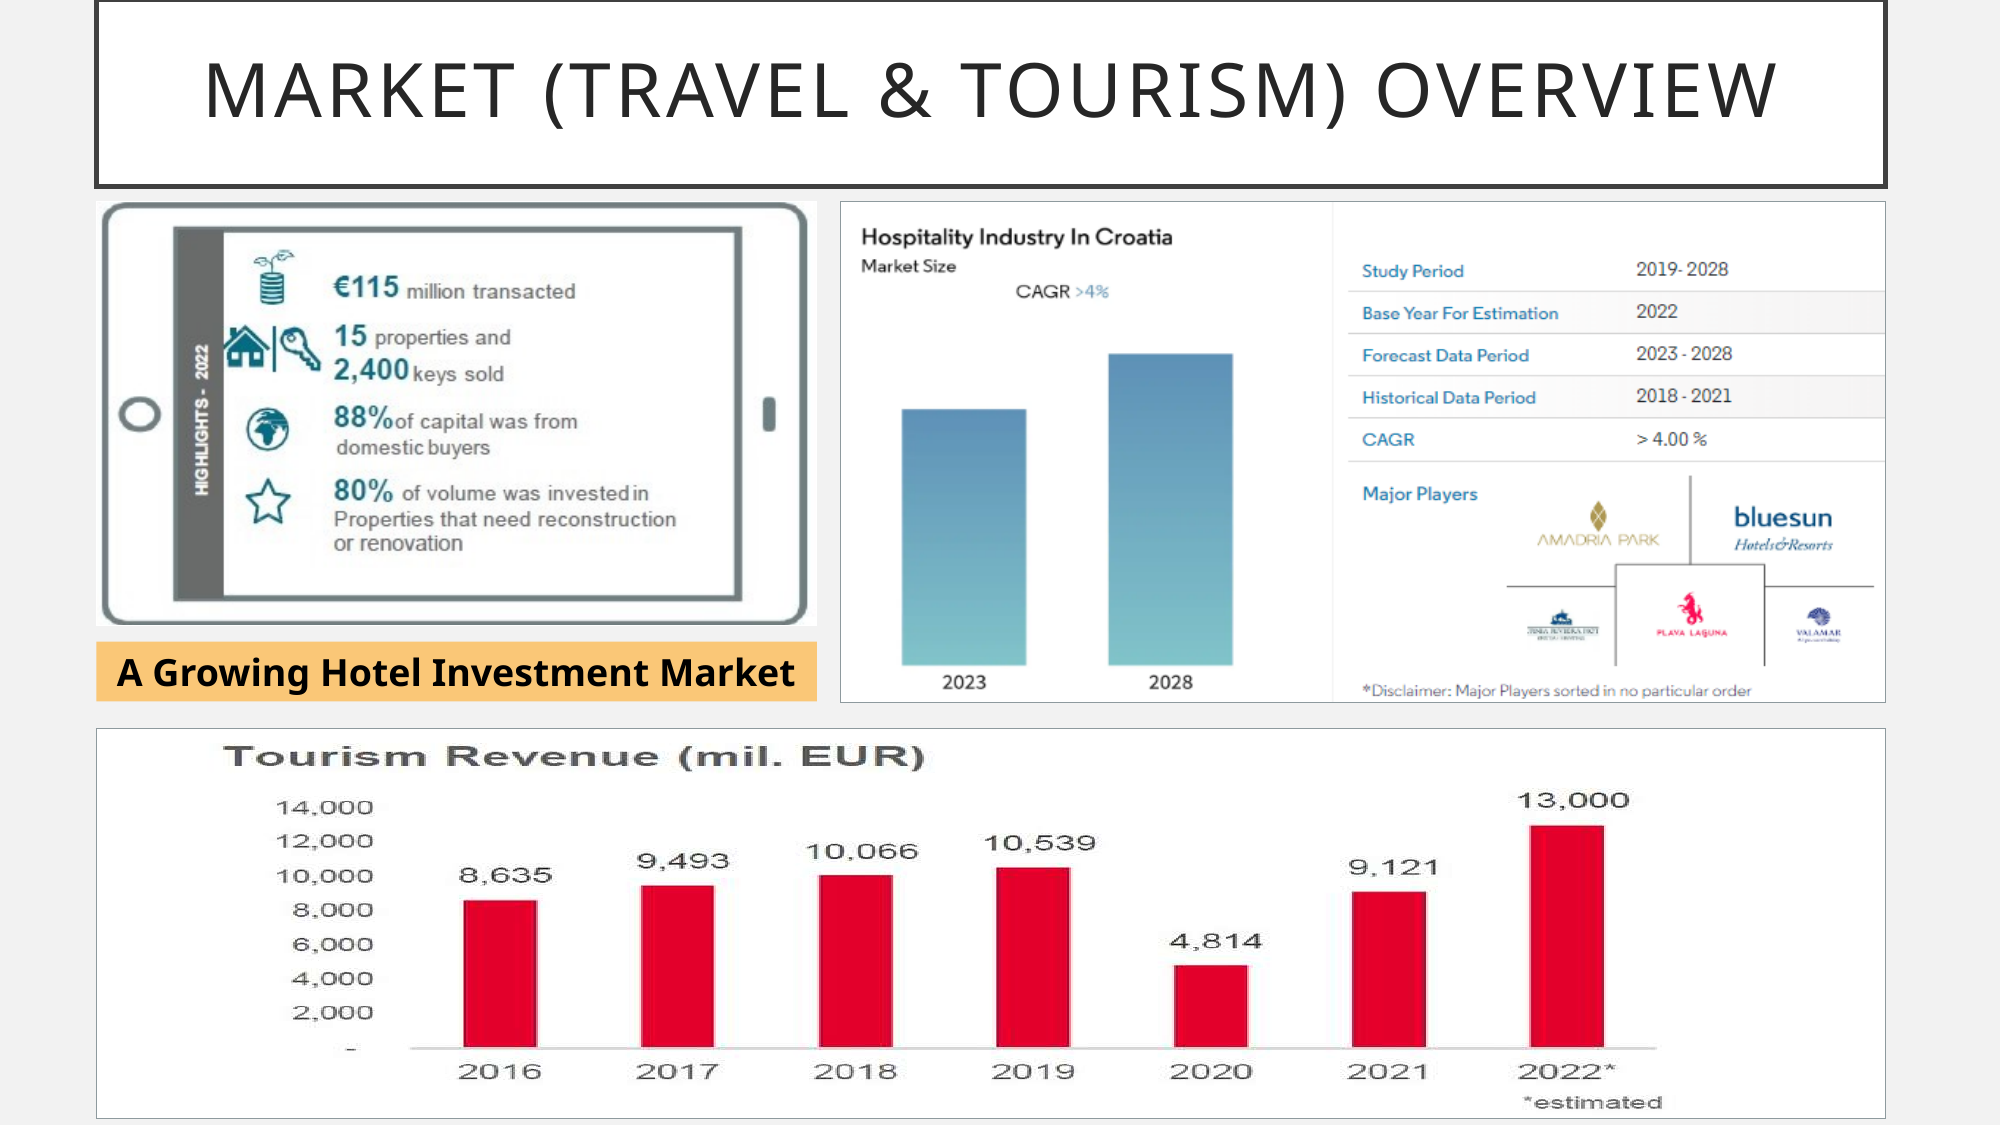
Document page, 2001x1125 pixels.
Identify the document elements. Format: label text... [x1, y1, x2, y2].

picture [96, 728, 1886, 1119]
title Market (Travel & tourism) Overview [94, 0, 1888, 189]
picture [96, 201, 817, 626]
text_box A Growing Hotel Investment Market [96, 641, 817, 702]
picture [839, 201, 1886, 703]
